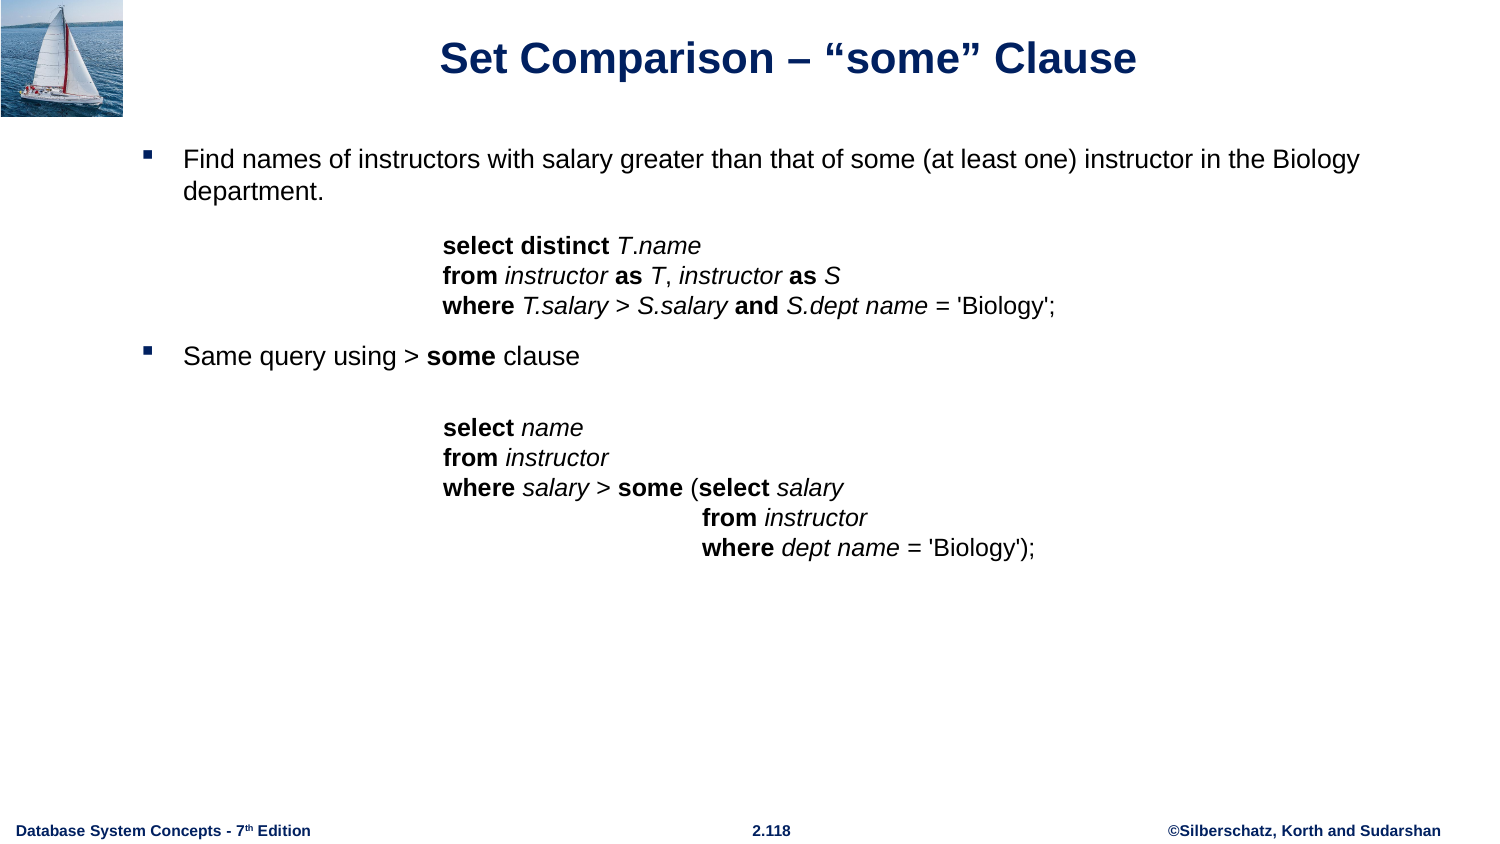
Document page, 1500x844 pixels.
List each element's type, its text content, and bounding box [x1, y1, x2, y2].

title Set Comparison – “some” Clause [125, 14, 1452, 90]
text_box select name from instructor where salary > some (select salary from instructor where dept name = 'Biology'); [428, 404, 1125, 569]
list Find names of instructors with salary greater than that of some (at least one) instructor in the Biology department. Same query using > some clause [126, 134, 1391, 738]
text_box select distinct T.name from instructor as T, instructor as S where T.salary > S.salary and S.dept name = 'Biology'; [427, 222, 1077, 327]
picture [0, 0, 123, 117]
